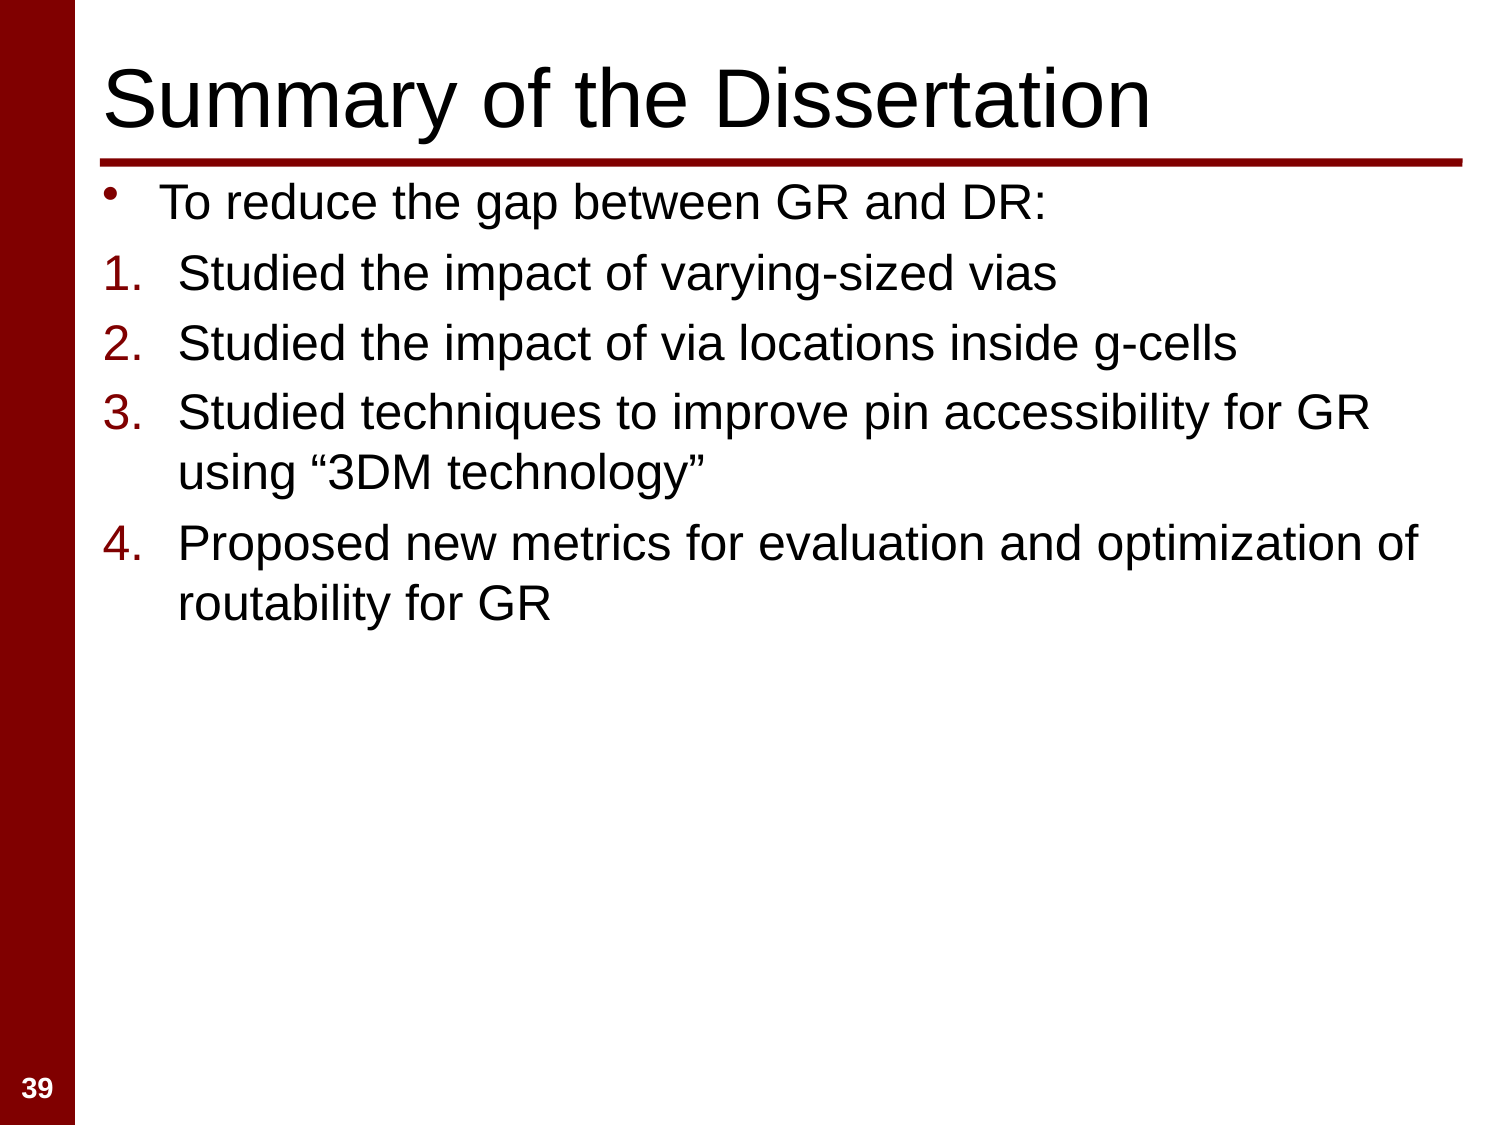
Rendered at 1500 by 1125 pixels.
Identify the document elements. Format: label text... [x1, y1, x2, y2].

list To reduce the gap between GR and DR: Studied the impact of varying-sized vias Studied the impact of via locations inside g-cells Studied techniques to improve pin accessibility for GR using “3DM technology” Proposed new metrics for evaluation and optimization of routability for GR [87, 162, 1463, 1038]
title Summary of the Dissertation [87, 12, 1463, 162]
